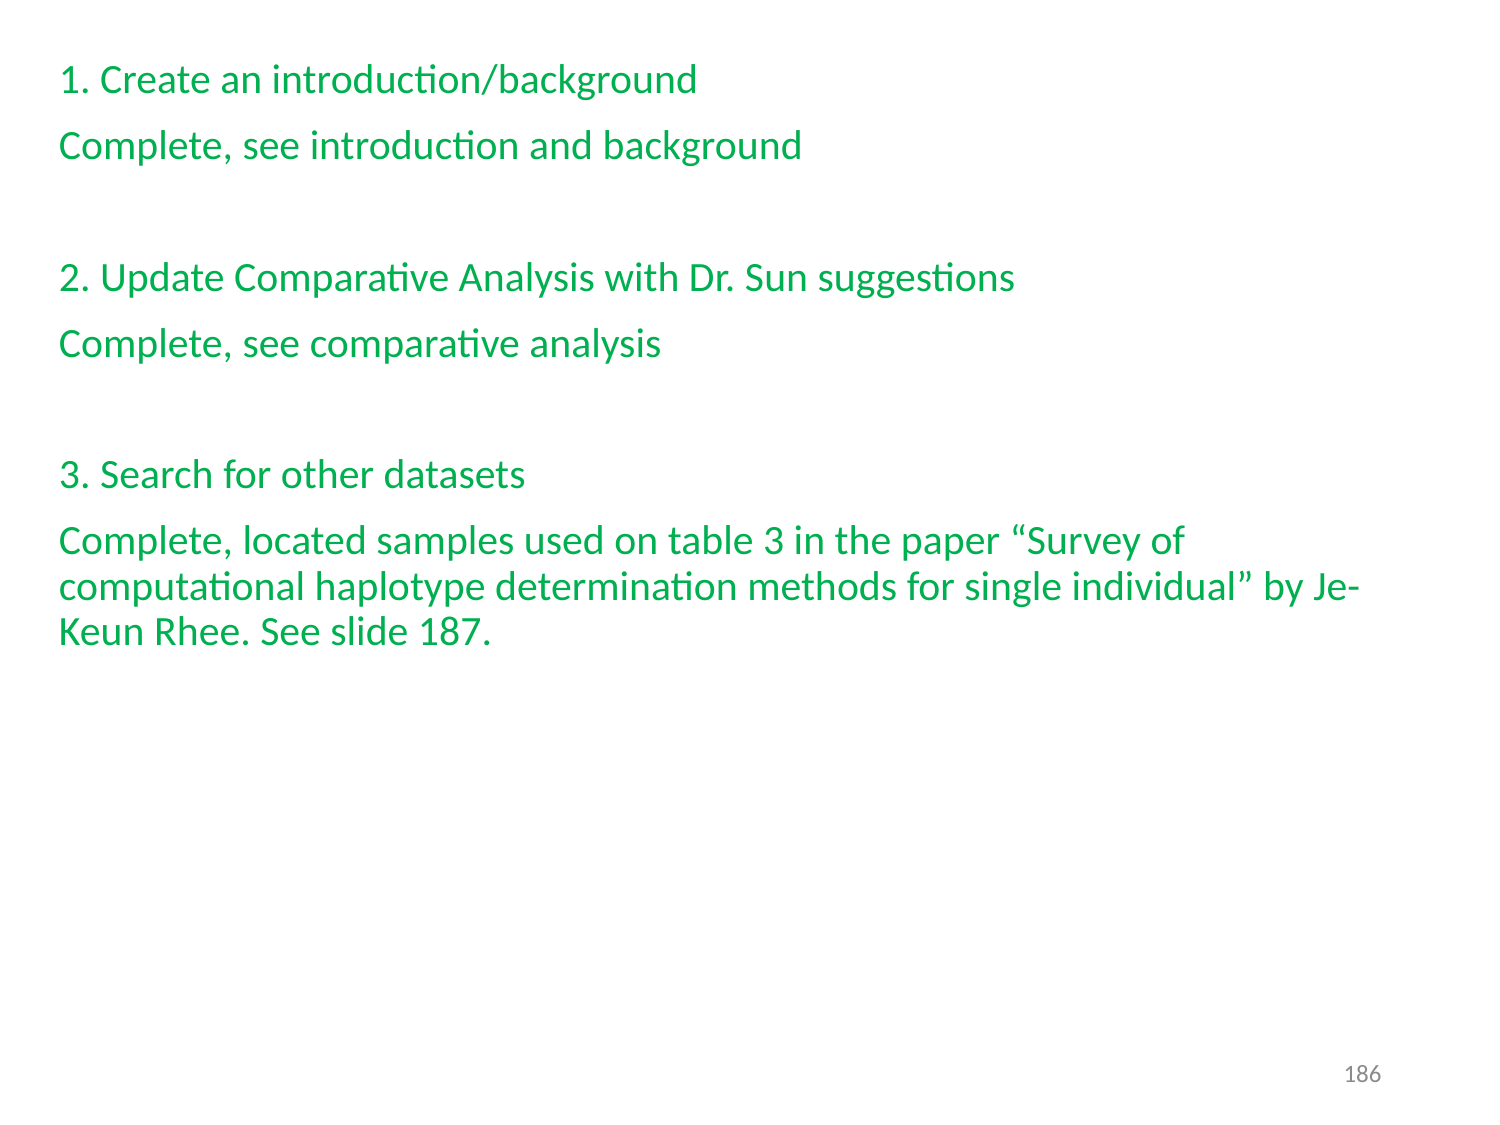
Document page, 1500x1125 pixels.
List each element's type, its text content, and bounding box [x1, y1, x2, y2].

list 1. Create an introduction/background Complete, see introduction and background 2. Update Comparative Analysis with Dr. Sun suggestions Complete, see comparative analysis 3. Search for other datasets Complete, located samples used on table 3 in the paper “Survey of computational haplotype determination methods for single individual” by Je-Keun Rhee. See slide 187. [43, 50, 1453, 1075]
slide_number 186 [1059, 1042, 1397, 1103]
